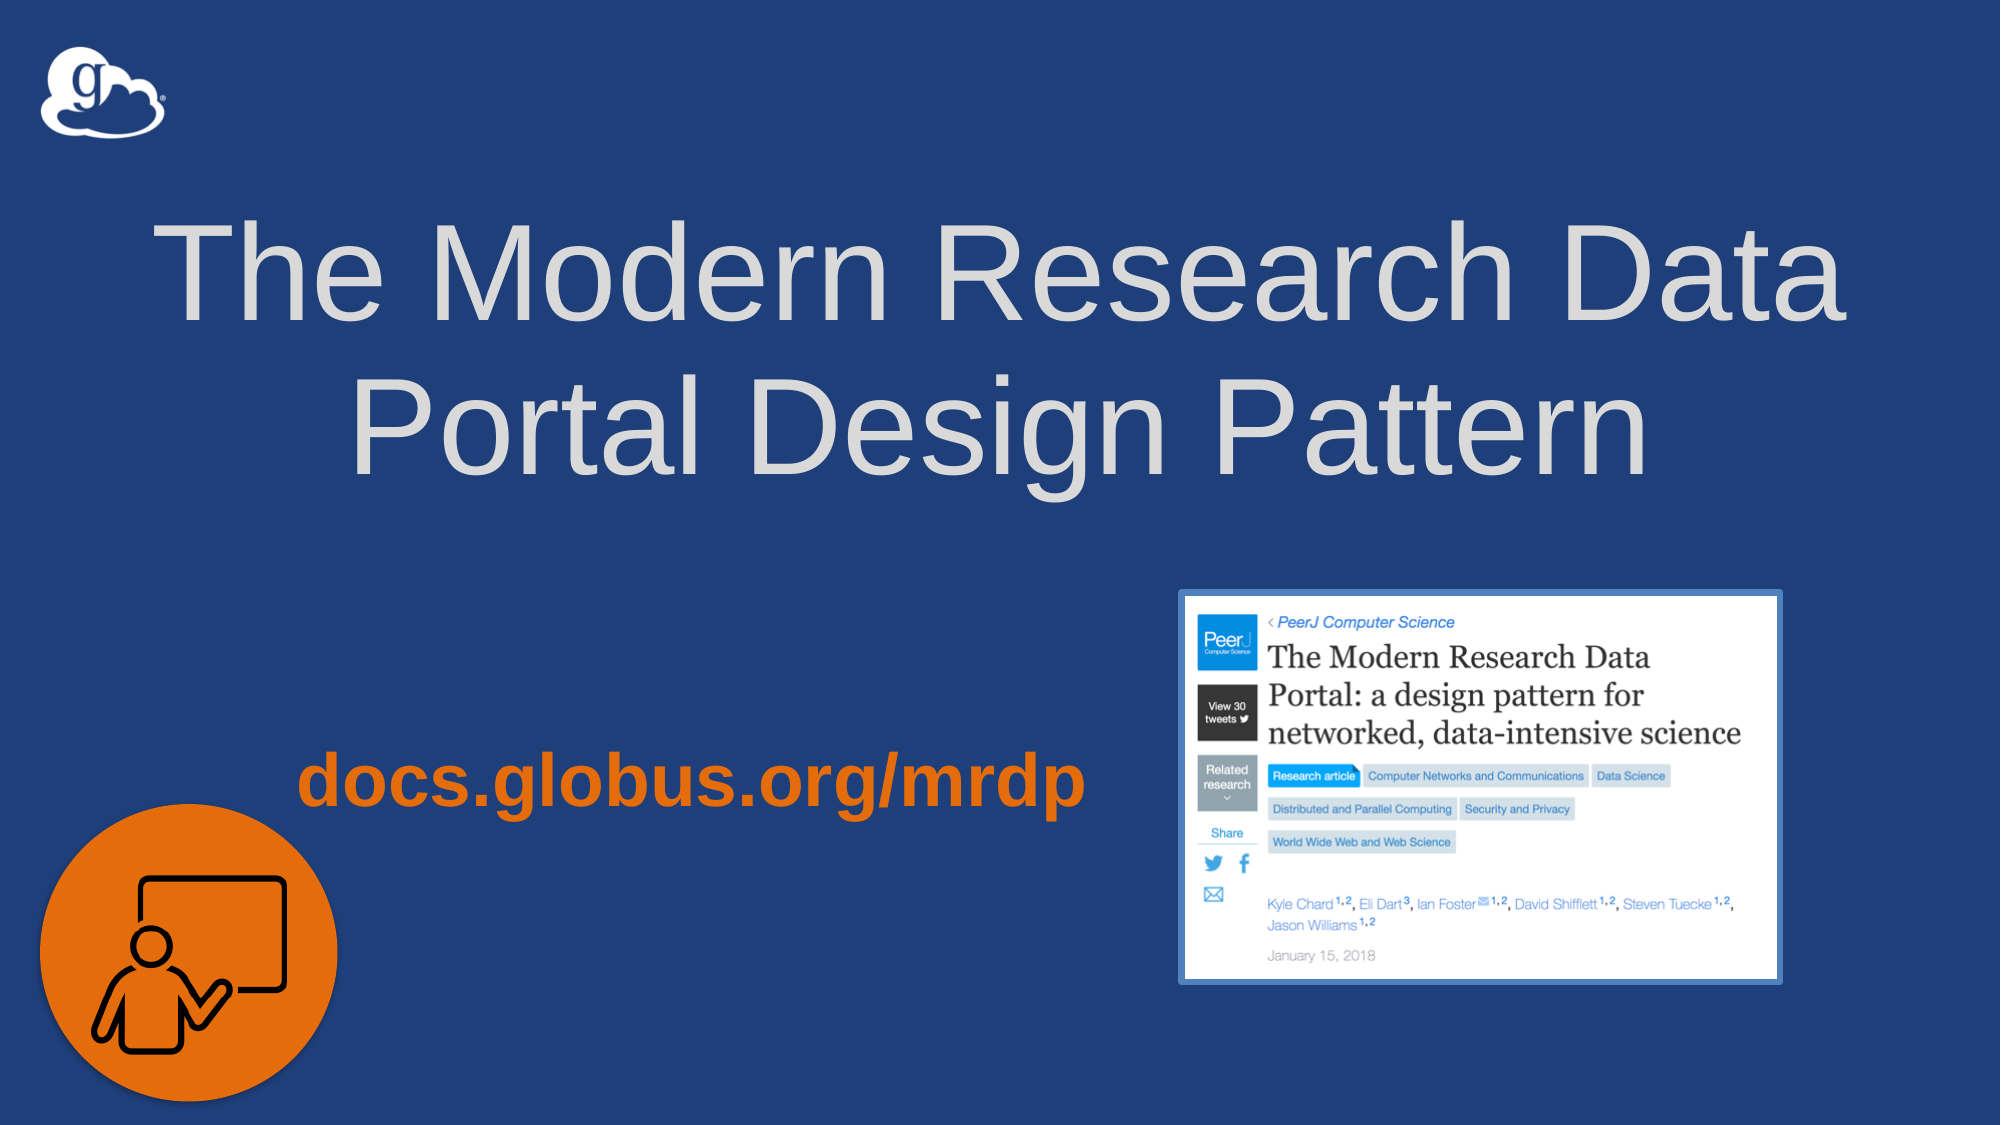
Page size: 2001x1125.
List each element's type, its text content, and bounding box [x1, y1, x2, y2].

list The Modern Research Data Portal Design Pattern [99, 188, 1900, 788]
picture [36, 44, 169, 143]
text_box docs.globus.org/mrdp [281, 723, 1103, 829]
picture [1184, 595, 1778, 979]
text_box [39, 803, 338, 1102]
